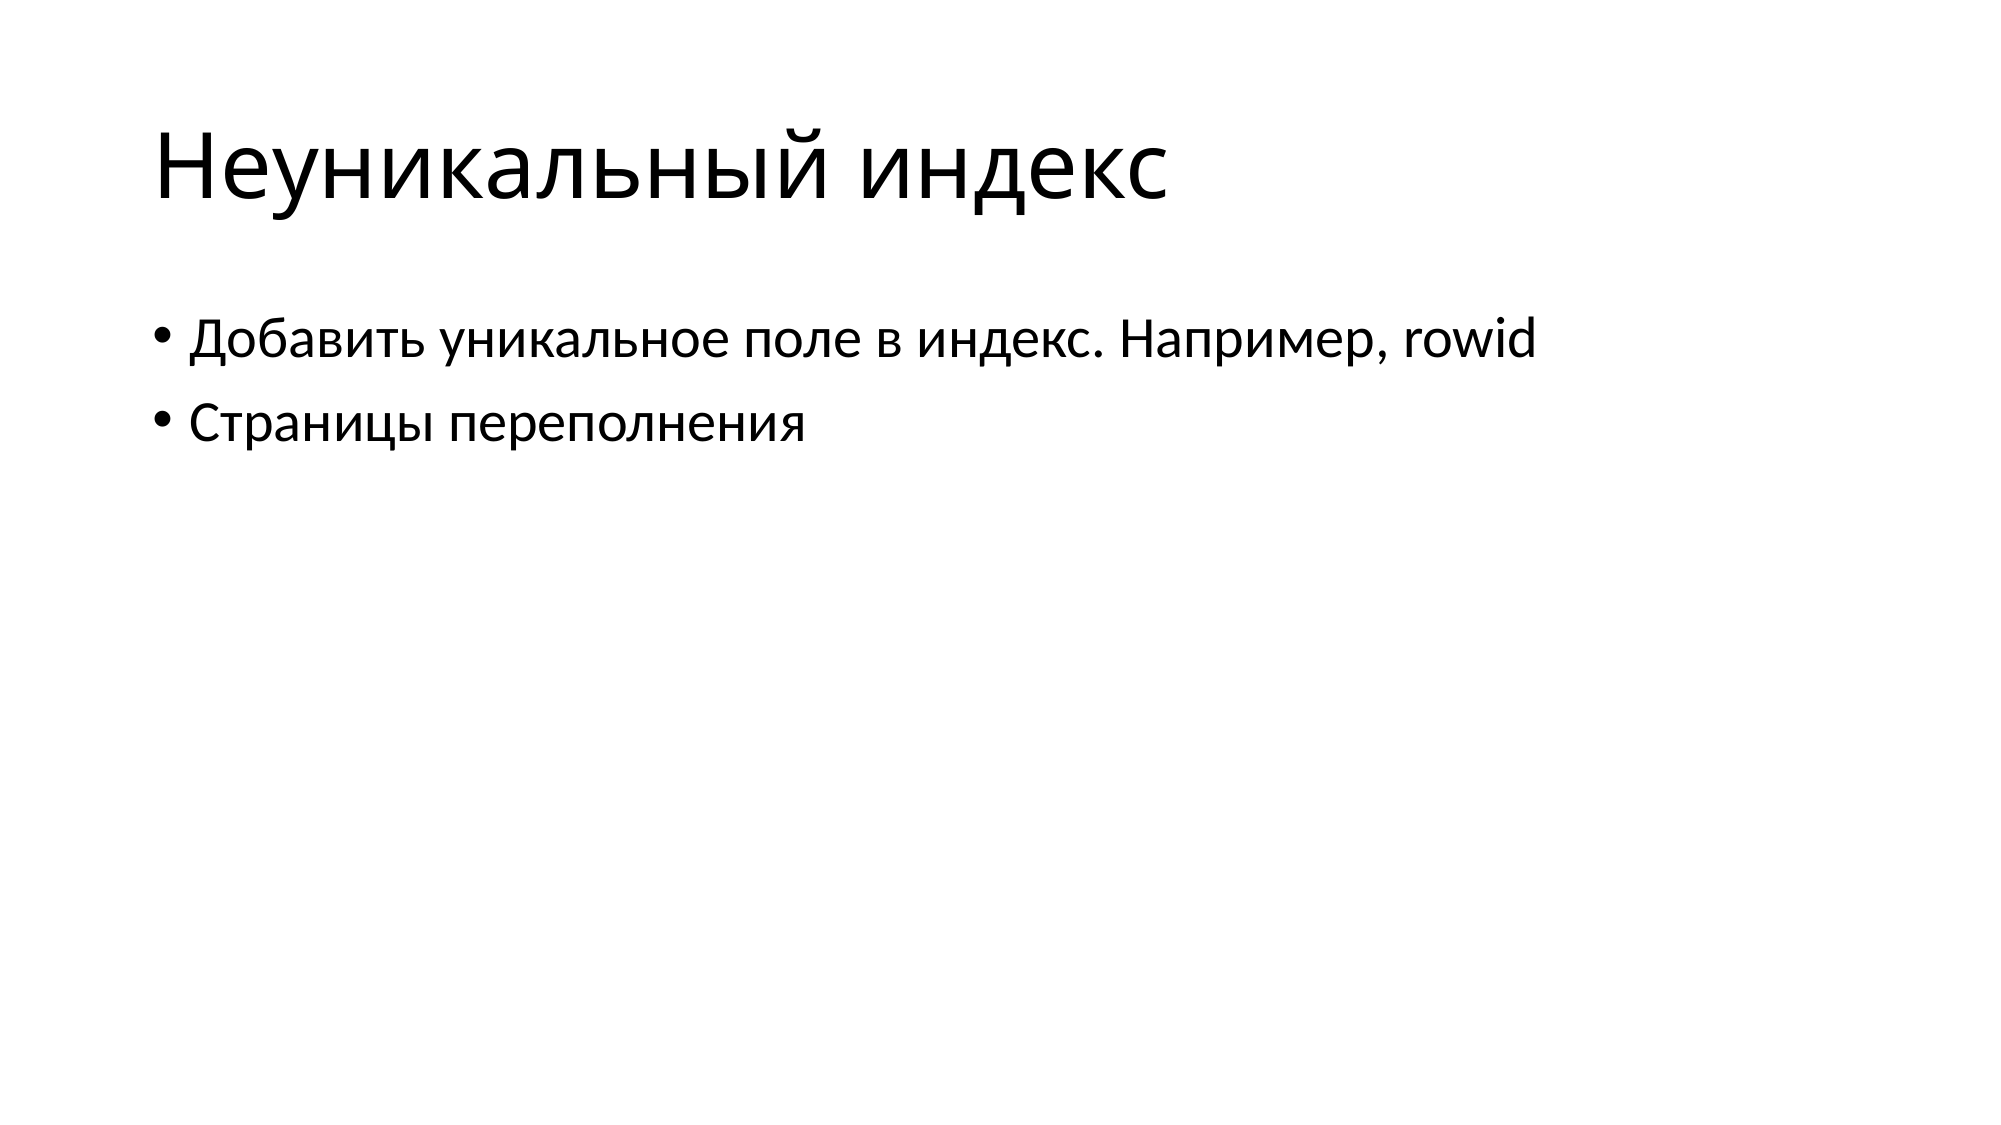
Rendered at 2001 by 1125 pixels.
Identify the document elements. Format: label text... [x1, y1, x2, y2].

title Неуникальный индекс [137, 59, 1863, 278]
list Добавить уникальное поле в индекс. Например, rowid Страницы переполнения [137, 299, 1863, 1014]
